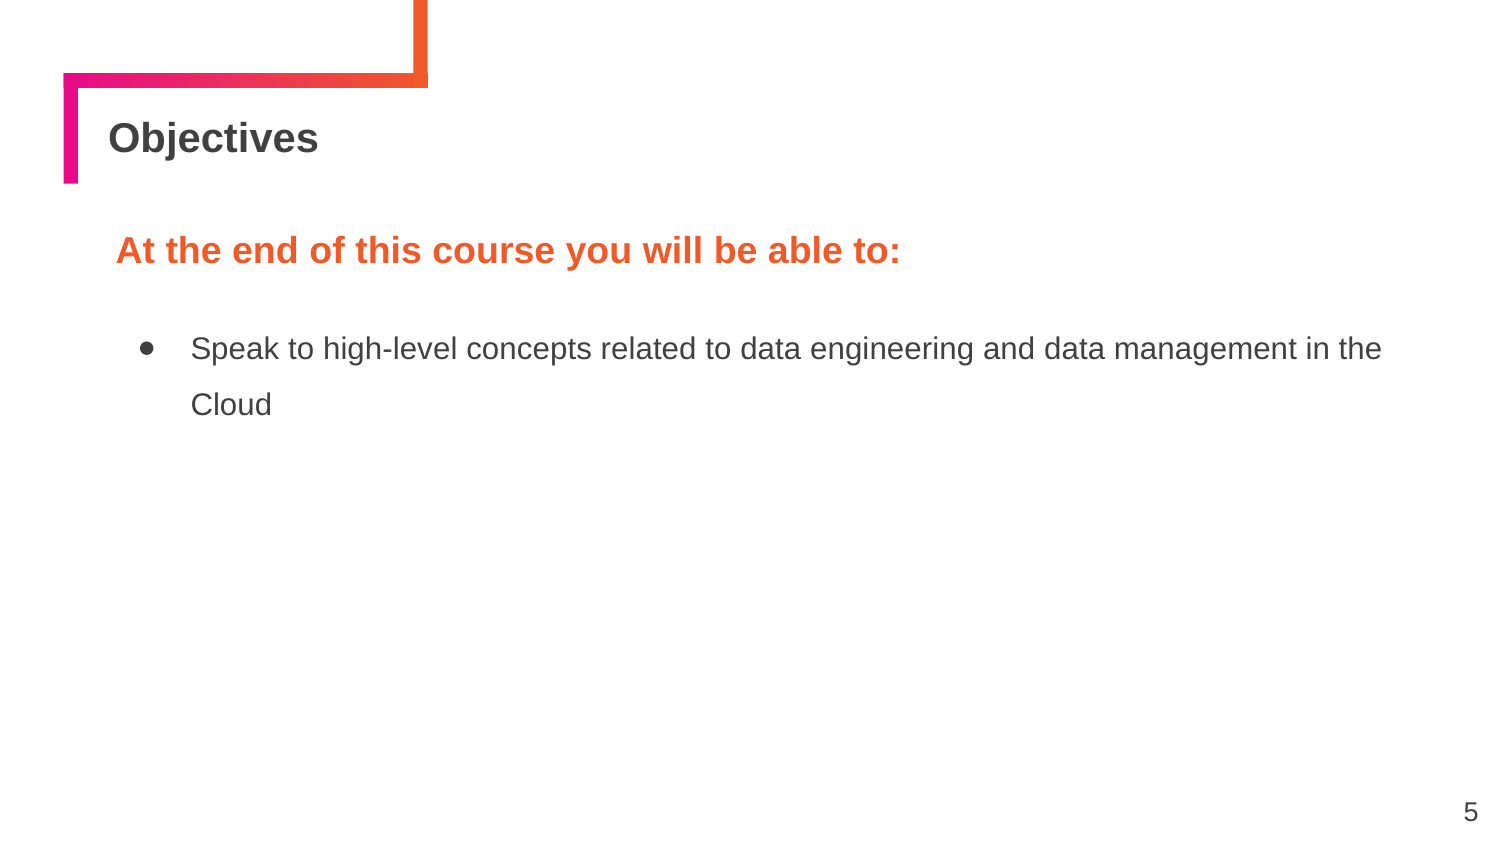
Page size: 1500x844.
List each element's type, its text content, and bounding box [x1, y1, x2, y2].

text_box At the end of this course you will be able to: [100, 211, 1382, 274]
title Objectives [100, 117, 1455, 169]
slide_number 5 [1403, 779, 1494, 844]
text_box Speak to high-level concepts related to data engineering and data management in the Cloud [100, 294, 1435, 823]
